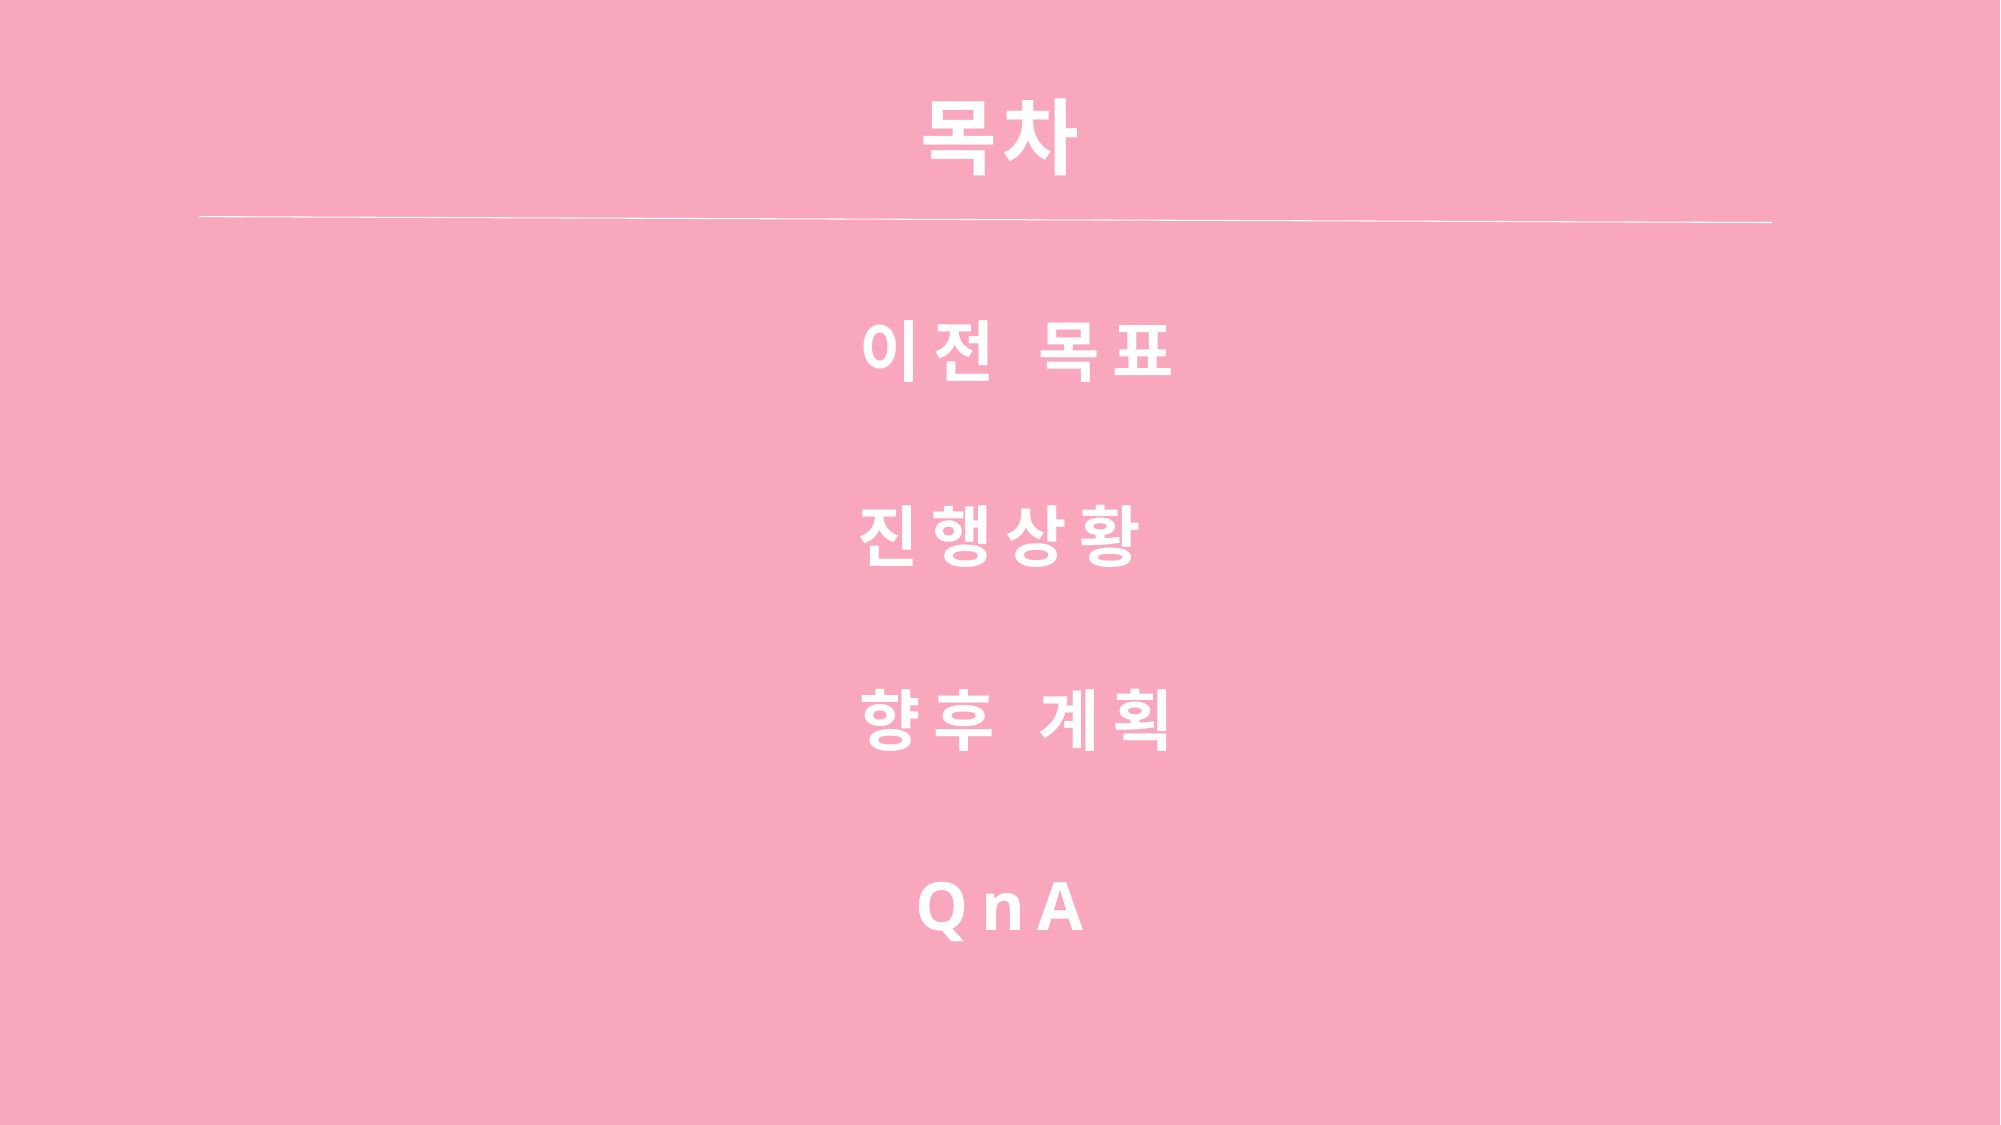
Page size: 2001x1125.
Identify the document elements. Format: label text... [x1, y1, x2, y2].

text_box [827, 302, 1208, 977]
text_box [199, 216, 1772, 223]
text_box 목차 [905, 77, 1095, 193]
